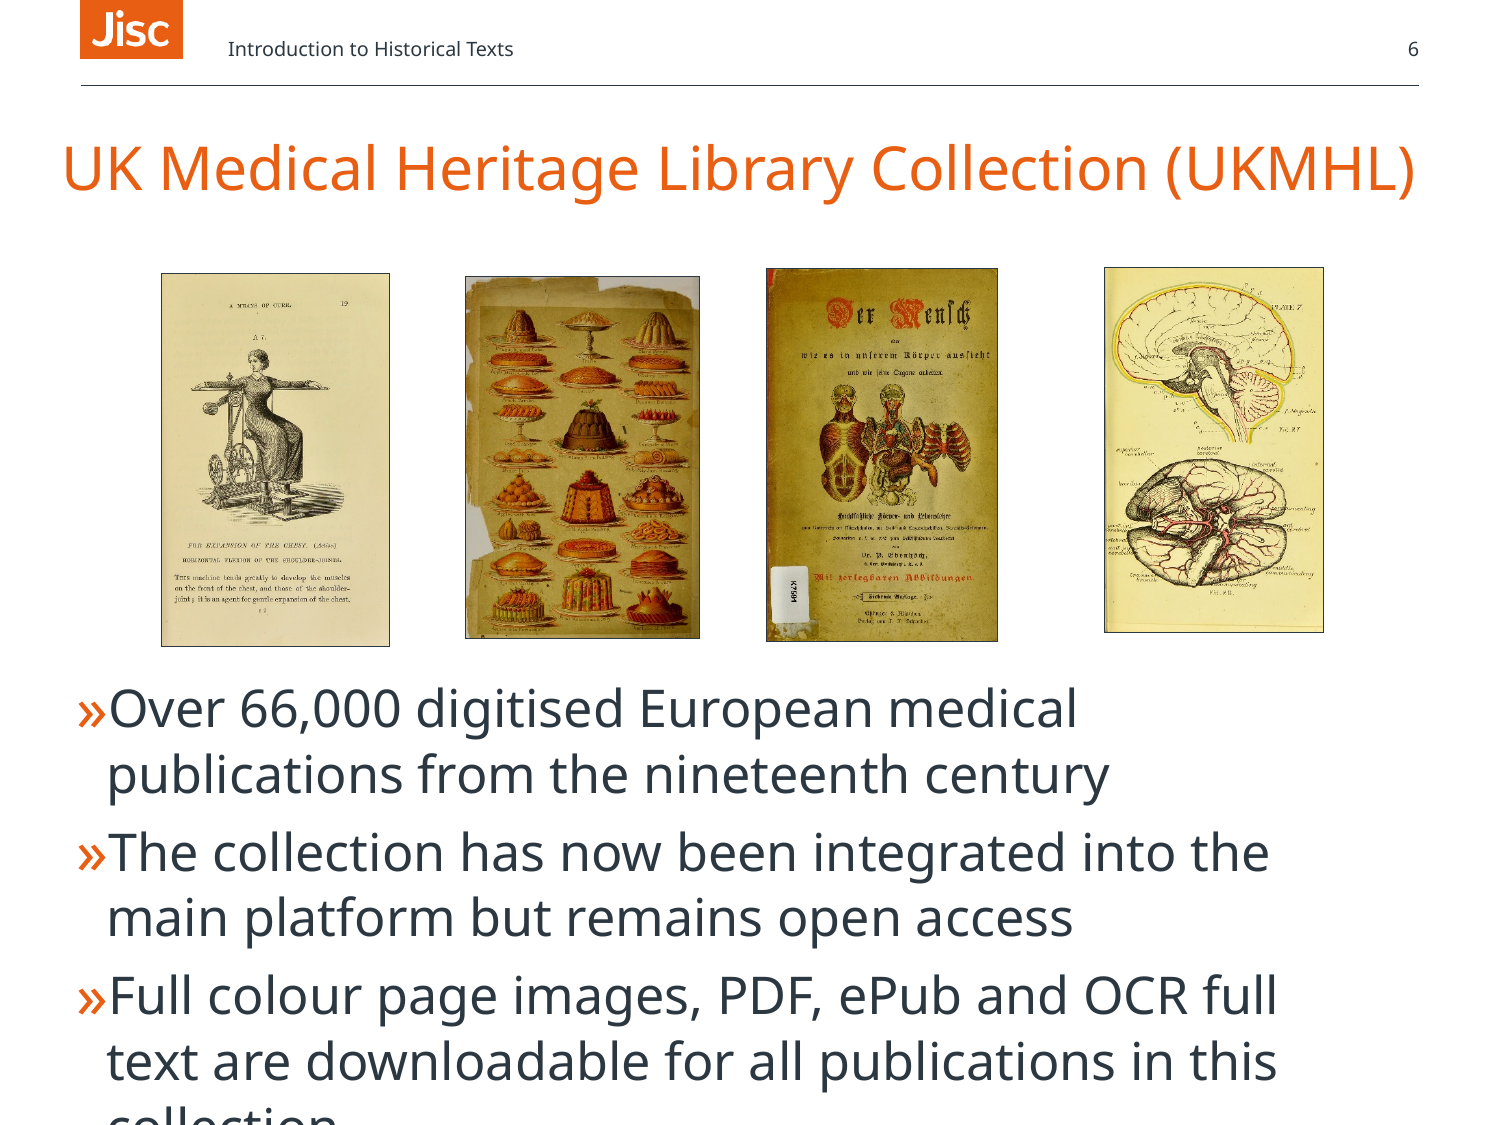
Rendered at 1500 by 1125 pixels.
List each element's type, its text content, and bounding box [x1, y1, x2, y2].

picture [765, 268, 999, 642]
picture [1104, 266, 1324, 634]
picture [161, 273, 390, 647]
slide_number 6 [1338, 39, 1420, 64]
list Over 66,000 digitised European medical publications from the nineteenth century The collection has now been integrated into the main platform but remains open access Full colour page images, PDF, ePub and OCR full text are downloadable for all publications in this collection [76, 672, 1356, 1025]
picture [80, 0, 183, 59]
title UK Medical Heritage Library Collection (UKMHL) [61, 90, 1439, 276]
footer Introduction to Historical Texts [228, 39, 1102, 64]
picture [465, 276, 701, 639]
